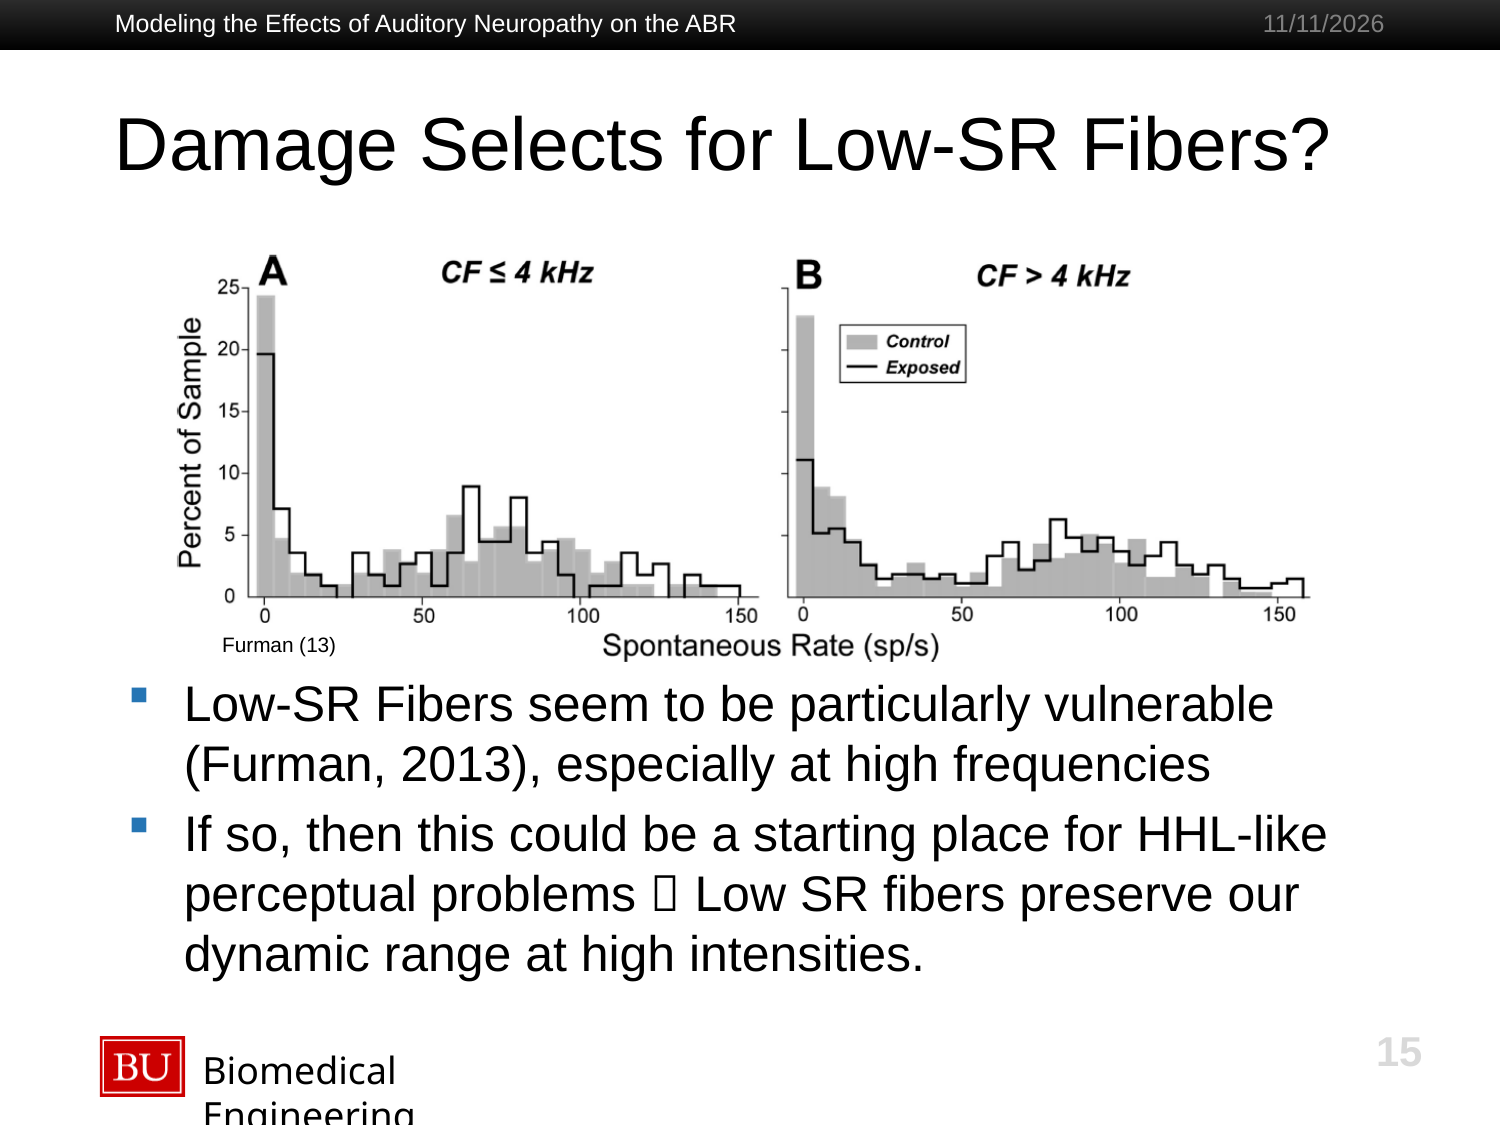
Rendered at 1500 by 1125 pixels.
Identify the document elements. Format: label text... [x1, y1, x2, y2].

list Low-SR Fibers seem to be particularly vulnerable (Furman, 2013), especially at high frequencies If so, then this could be a starting place for HHL-like perceptual problems  Low SR fibers preserve our dynamic range at high intensities. [112, 664, 1413, 1025]
footer Modeling the Effects of Auditory Neuropathy on the ABR [99, 0, 938, 51]
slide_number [999, 0, 1401, 51]
title Damage Selects for Low-SR Fibers? [99, 87, 1400, 200]
picture [137, 223, 1326, 666]
slide_number 15 [1199, 1024, 1438, 1092]
picture [99, 1036, 188, 1097]
